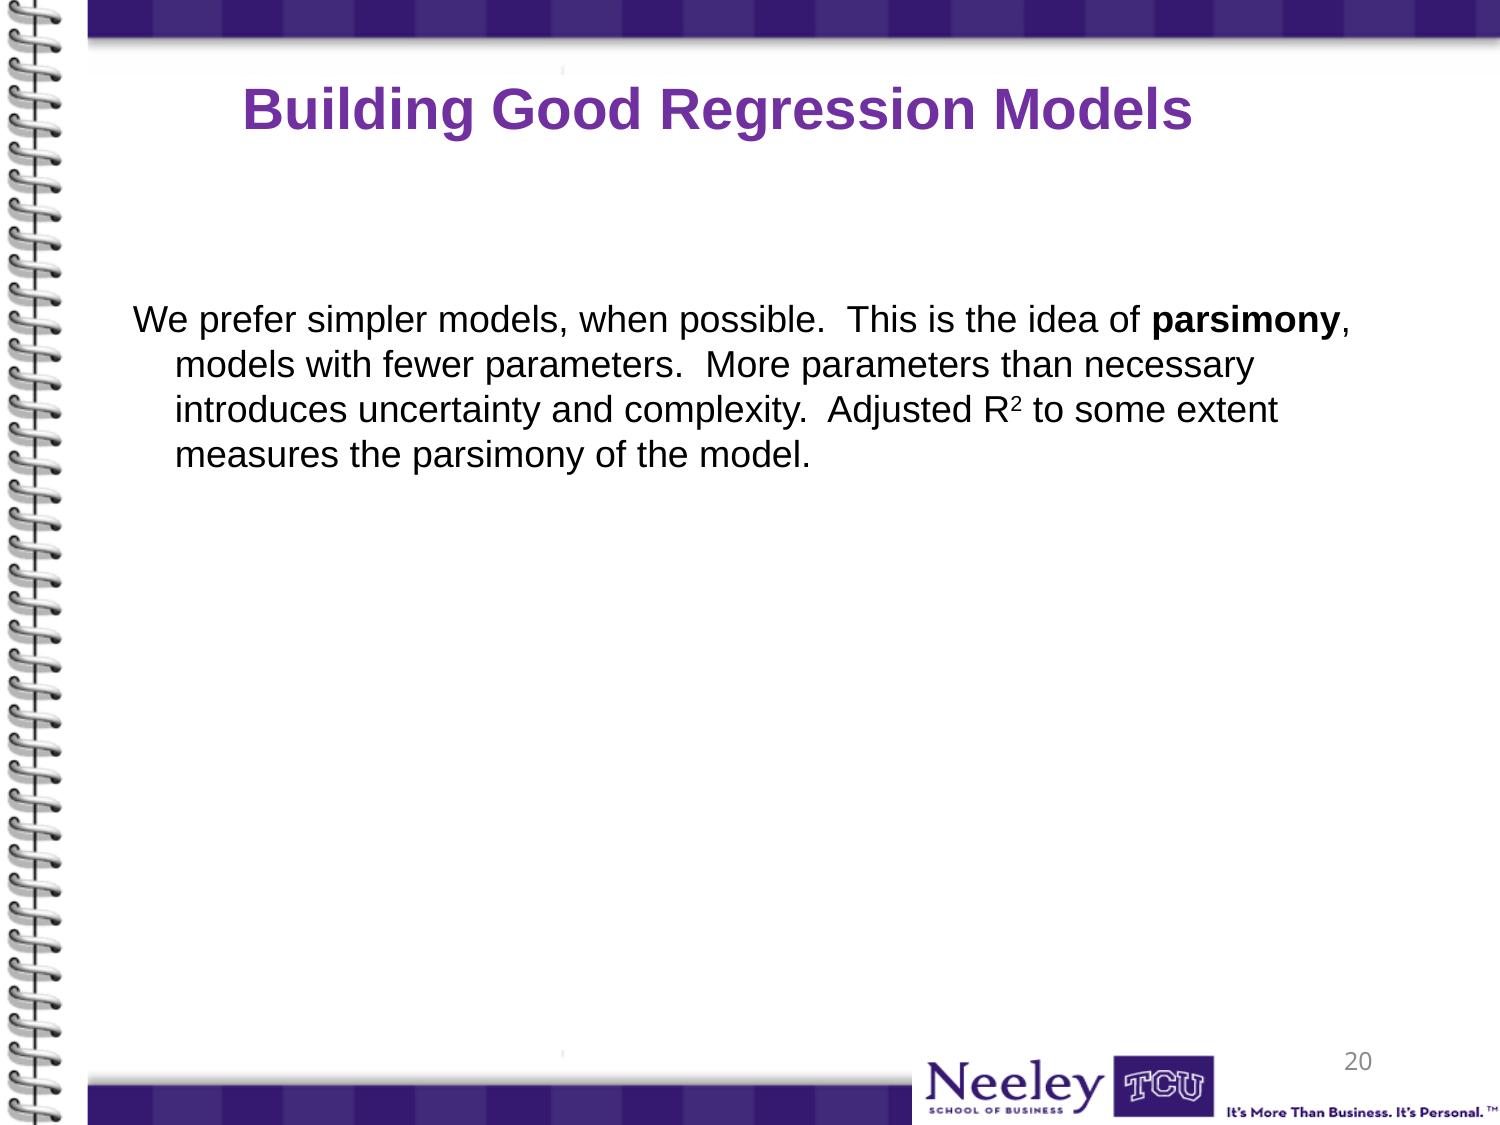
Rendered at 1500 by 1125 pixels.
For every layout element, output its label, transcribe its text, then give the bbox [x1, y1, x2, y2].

title Building Good Regression Models [62, 49, 1376, 163]
list We prefer simpler models, when possible. This is the idea of parsimony, models with fewer parameters. More parameters than necessary introduces uncertainty and complexity. Adjusted R2 to some extent measures the parsimony of the model. [99, 287, 1451, 538]
picture [0, 0, 1500, 1125]
